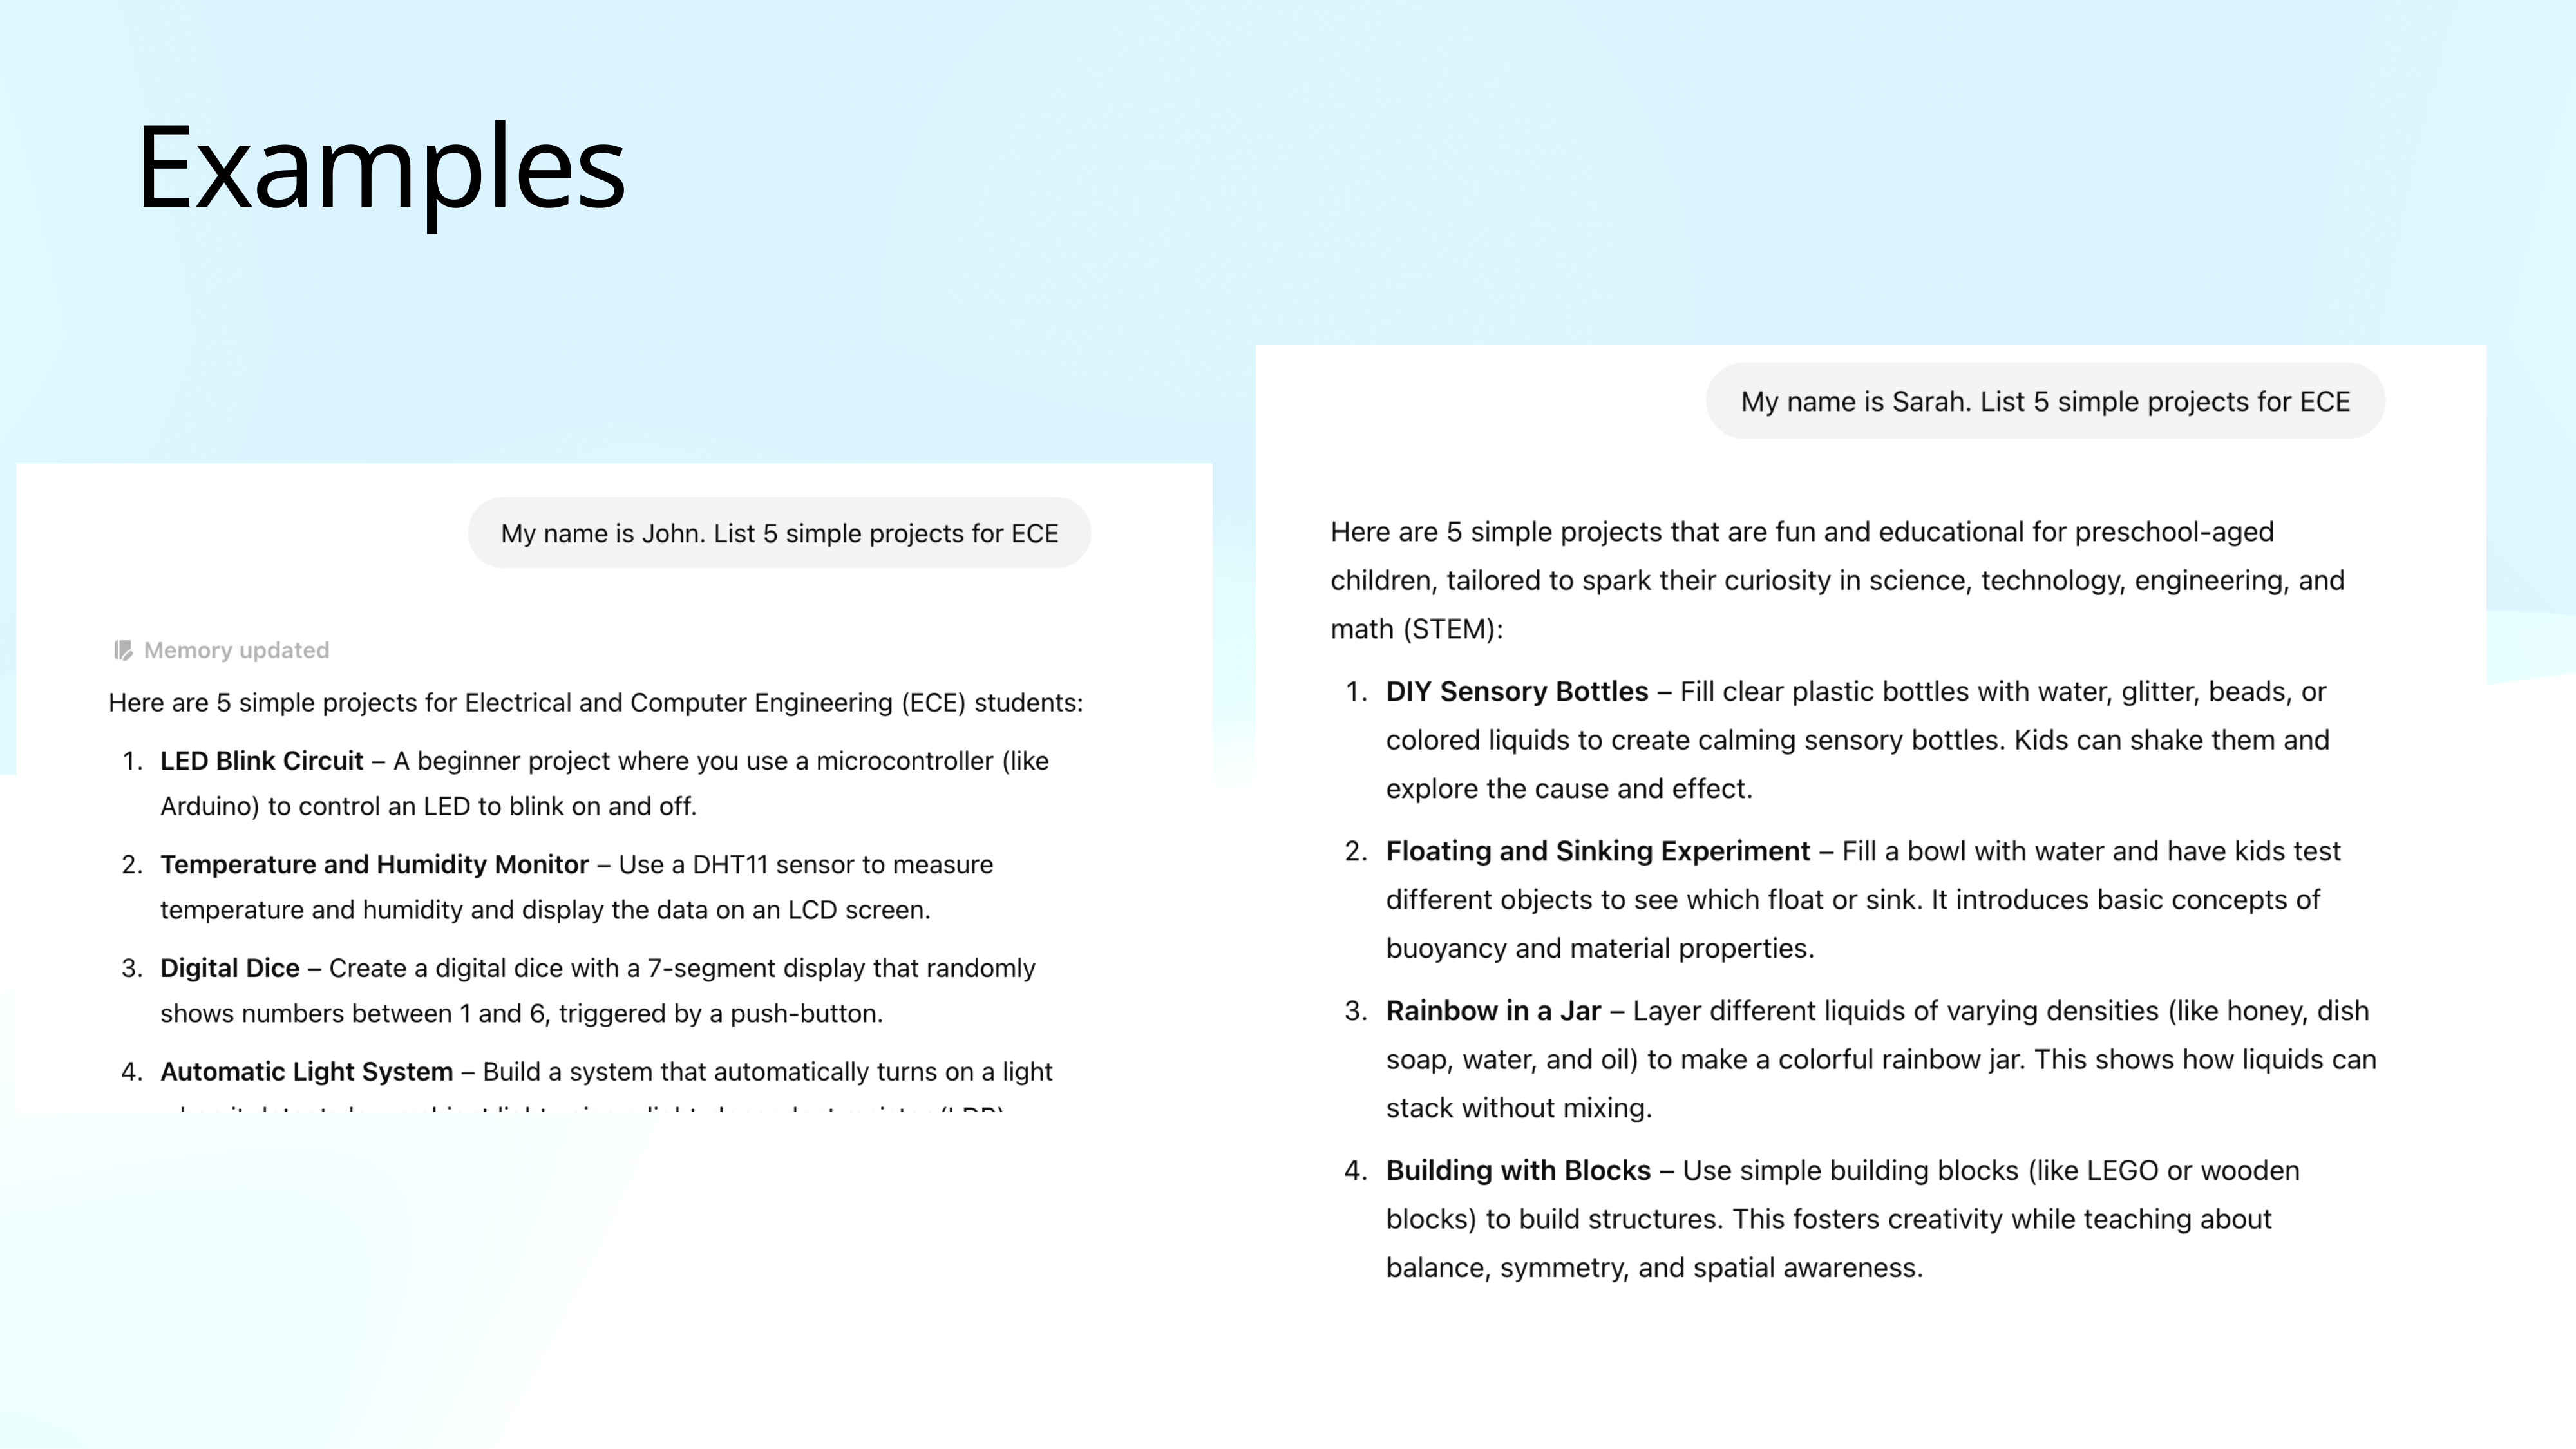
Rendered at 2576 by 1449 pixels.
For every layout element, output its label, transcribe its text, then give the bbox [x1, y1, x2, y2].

picture [0, 0, 2576, 1449]
title Examples [127, 113, 2449, 266]
